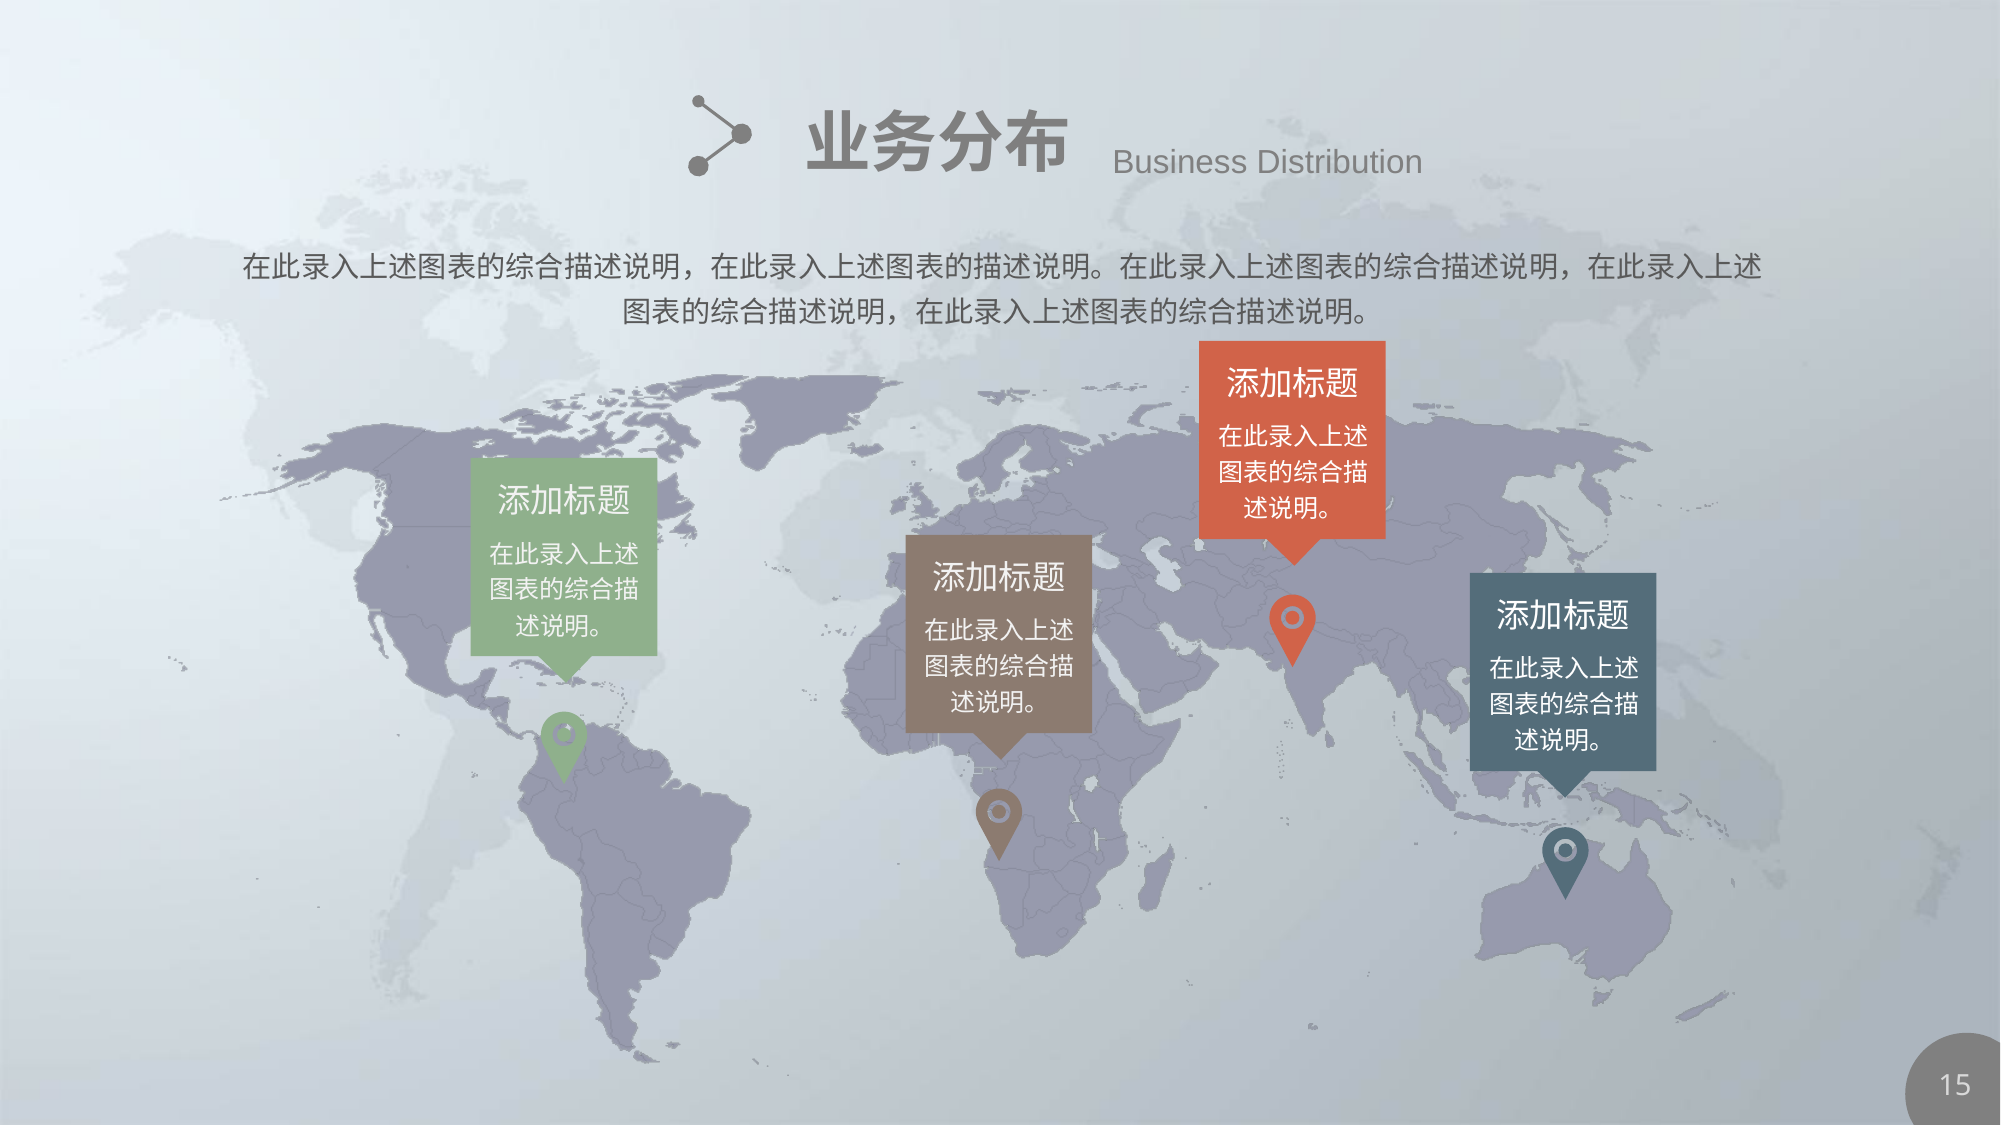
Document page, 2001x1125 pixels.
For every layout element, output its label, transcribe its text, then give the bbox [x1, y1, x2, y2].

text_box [1199, 340, 1386, 557]
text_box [1469, 572, 1657, 789]
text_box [975, 788, 1023, 862]
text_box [470, 457, 658, 674]
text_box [1269, 594, 1316, 668]
text_box 业务分布 [789, 92, 1087, 188]
text_box Business Distribution [1097, 132, 1476, 188]
picture [0, 0, 2000, 1125]
text_box 在此录入上述图表的综合描述说明，在此录入上述图表的描述说明。在此录入上述图表的综合描述说明，在此录入上述图表的综合描述说明，在此录入上述图表的综合描述说明。 [221, 230, 1784, 336]
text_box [1542, 827, 1589, 900]
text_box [905, 534, 1093, 751]
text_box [540, 711, 588, 785]
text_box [698, 101, 742, 167]
